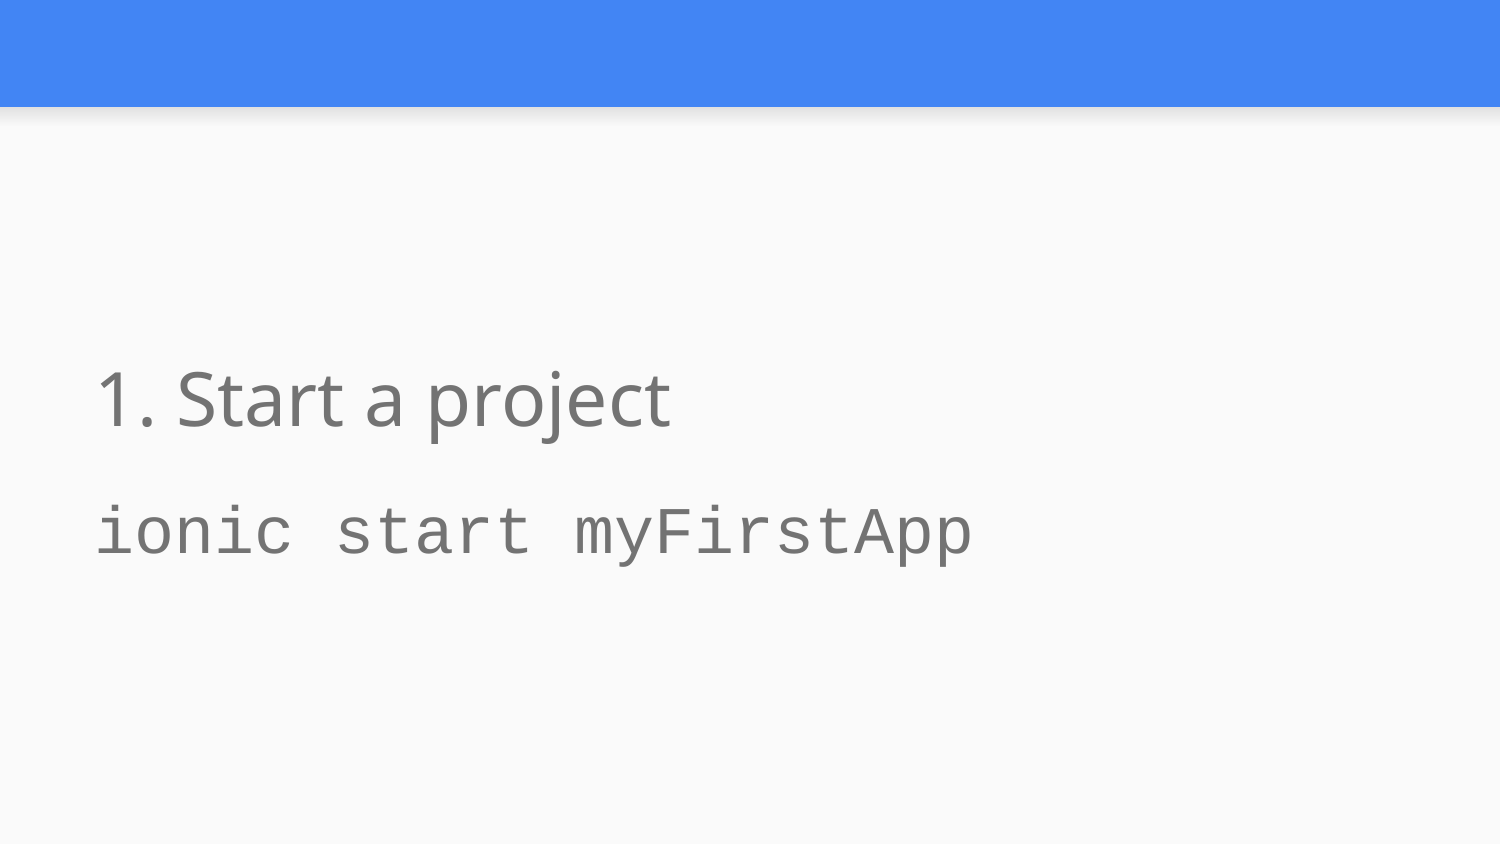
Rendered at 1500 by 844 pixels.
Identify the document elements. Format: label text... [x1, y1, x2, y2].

list 1. Start a project ionic start myFirstApp [79, 199, 1421, 645]
